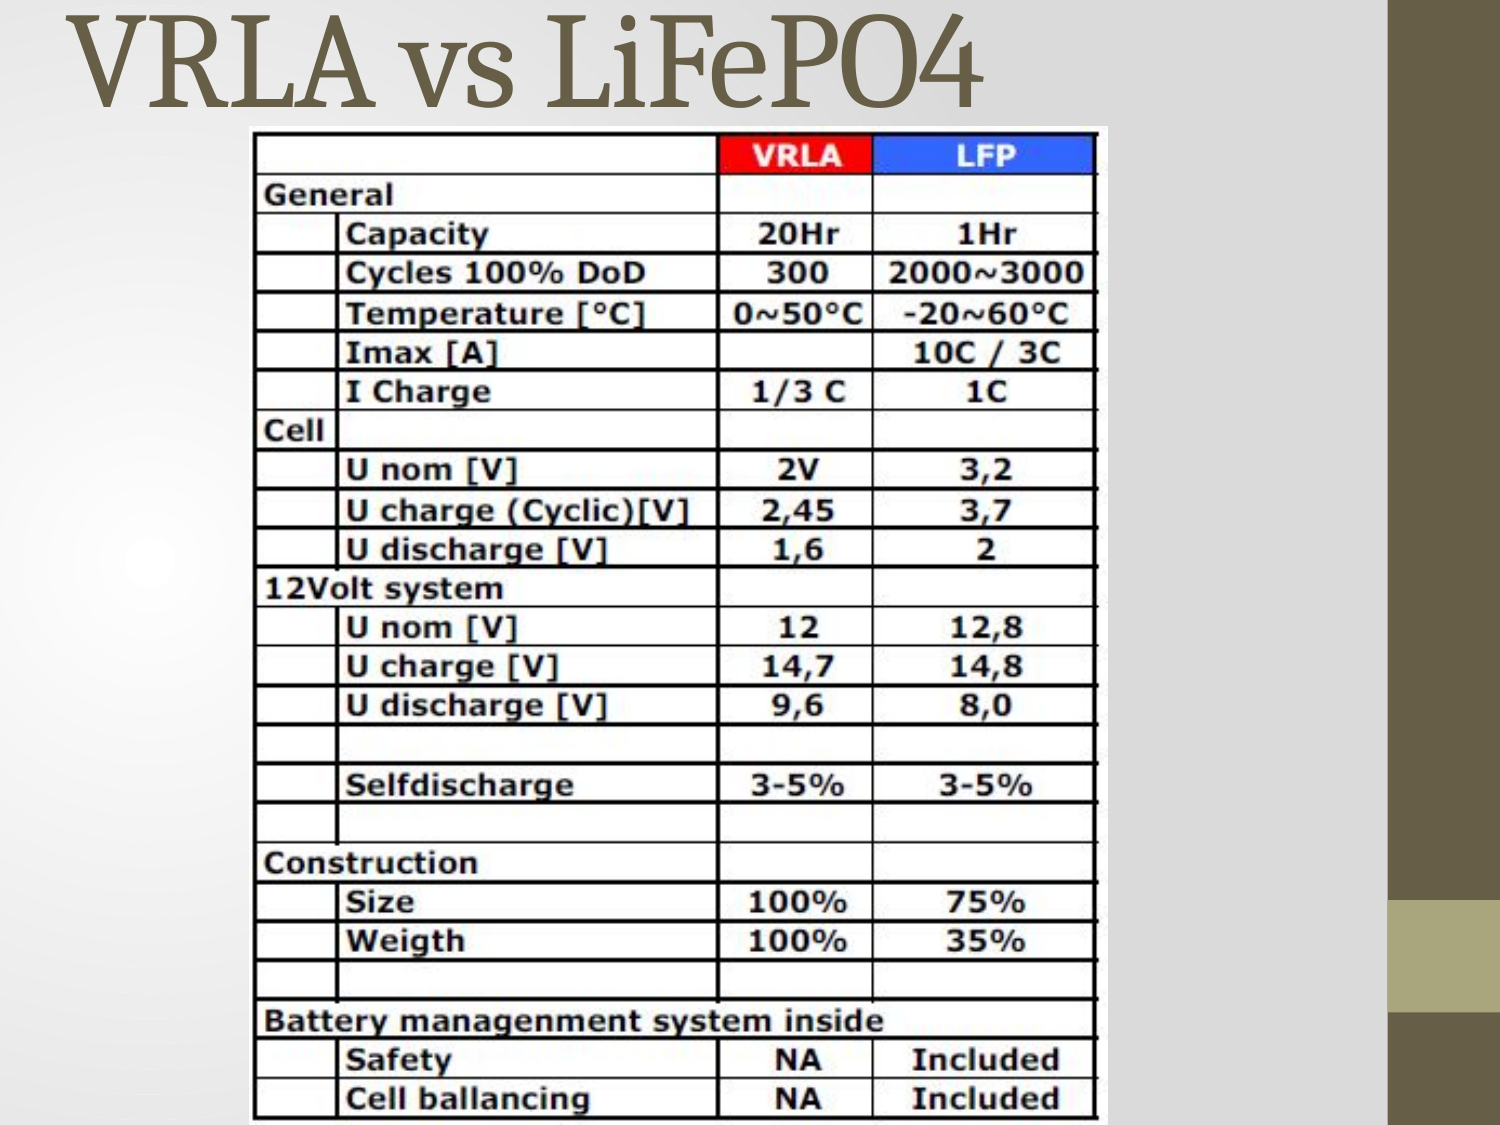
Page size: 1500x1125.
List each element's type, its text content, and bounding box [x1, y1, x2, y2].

picture [249, 126, 1109, 1125]
title VRLA vs LiFePO4 [50, 4, 1288, 142]
